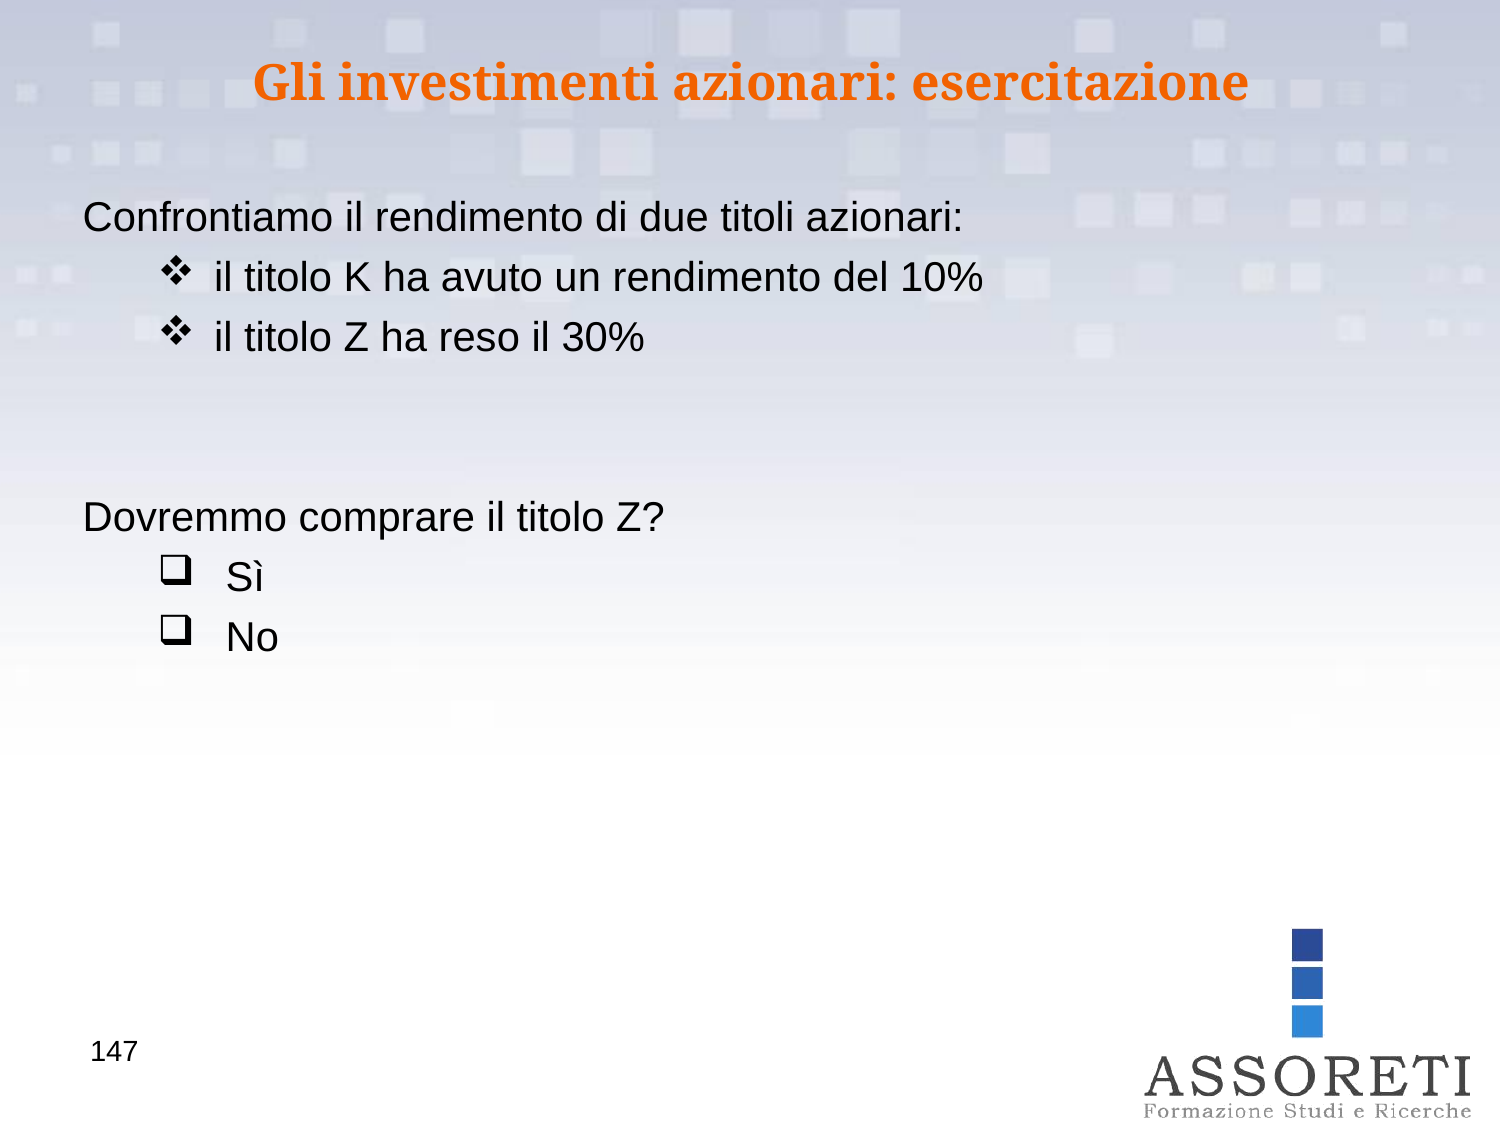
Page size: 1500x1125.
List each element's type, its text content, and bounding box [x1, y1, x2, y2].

text_box Confrontiamo il rendimento di due titoli azionari: il titolo K ha avuto un rendimento del 10% il titolo Z ha reso il 30% Dovremmo comprare il titolo Z? Sì No [68, 172, 1434, 728]
text_box Gli investimenti azionari: esercitazione [72, 42, 1431, 118]
slide_number 147 [74, 1024, 426, 1103]
picture [0, 0, 1500, 1125]
